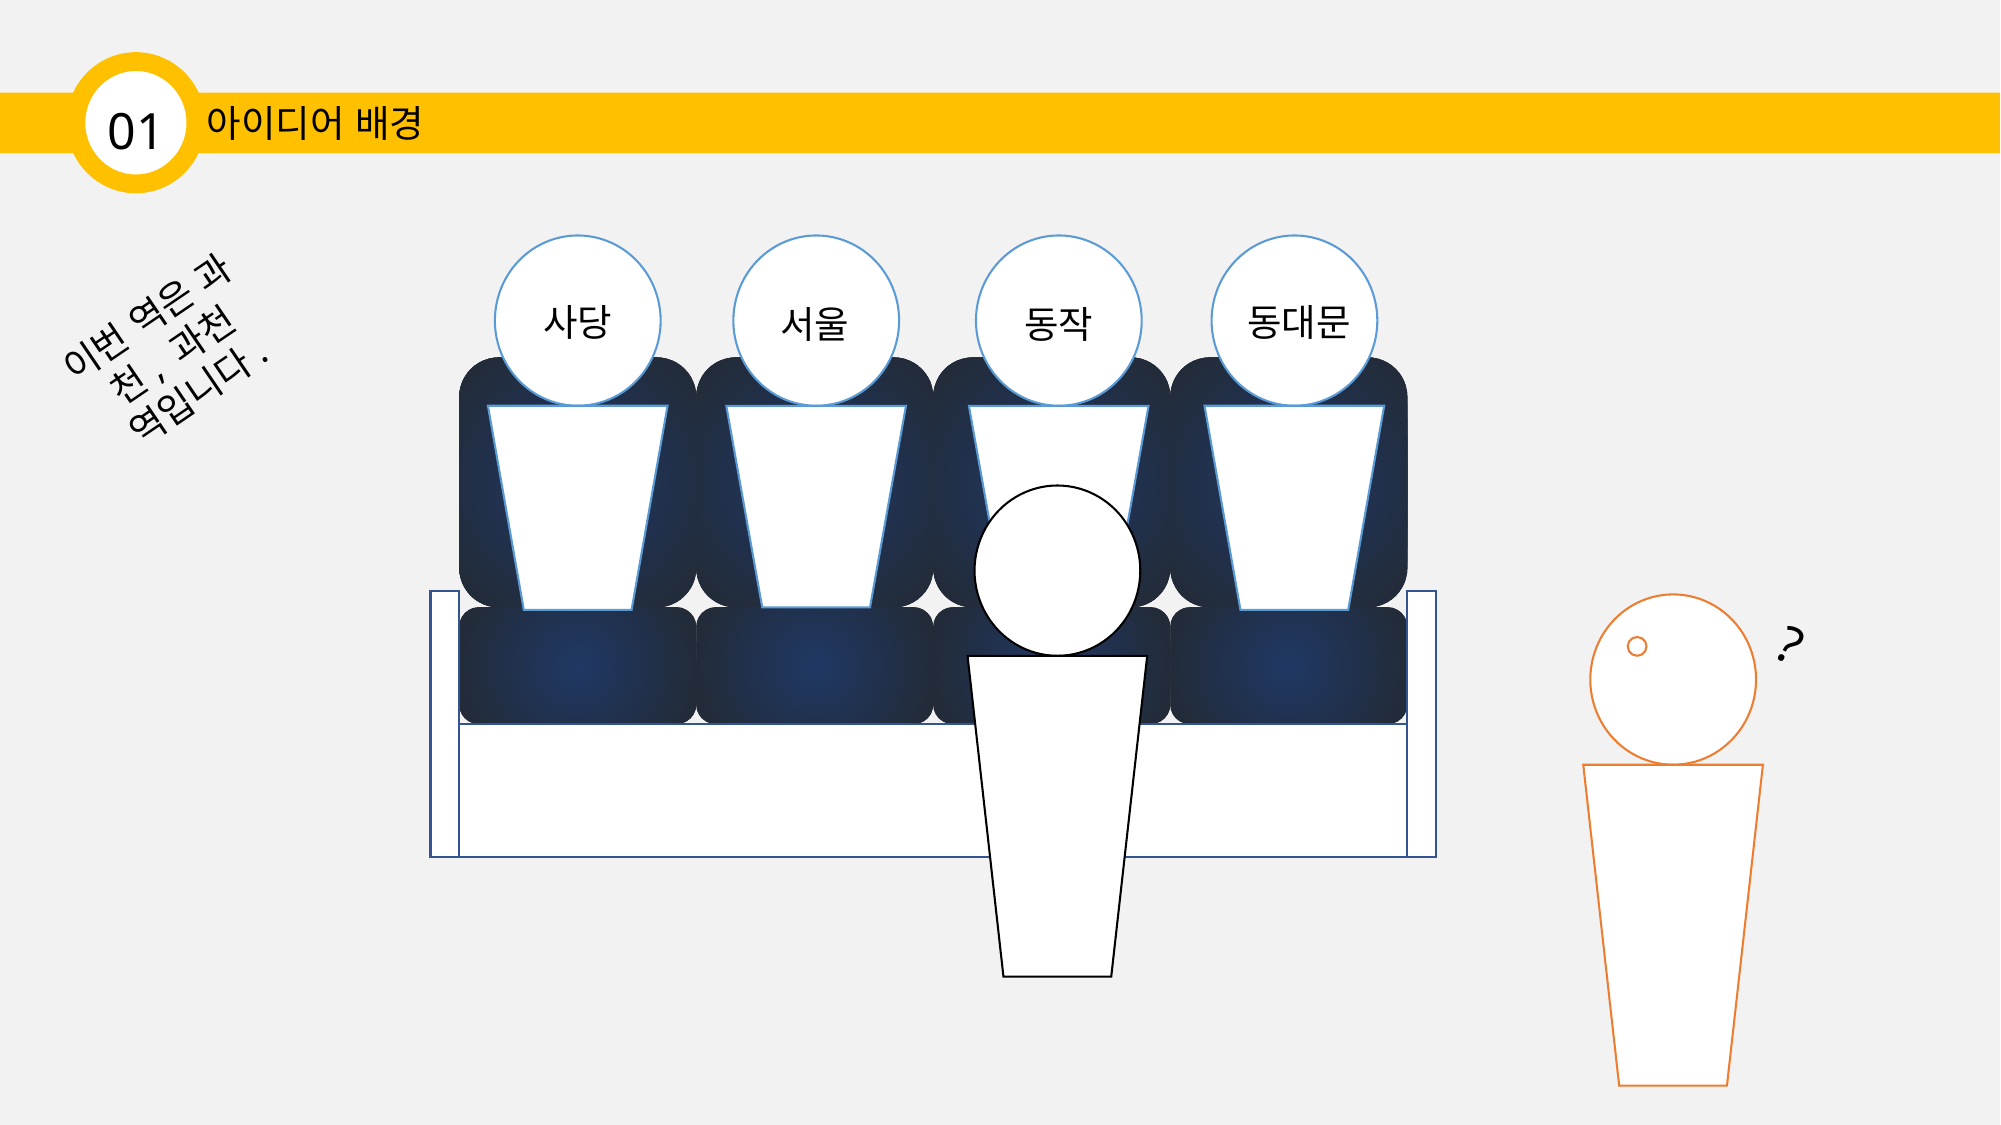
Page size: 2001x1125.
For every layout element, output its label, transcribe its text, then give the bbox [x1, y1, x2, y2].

text_box [486, 404, 669, 611]
text_box [1083, 606, 1170, 723]
text_box [736, 234, 896, 293]
text_box [973, 484, 1142, 654]
text_box [1626, 635, 1648, 657]
text_box [725, 404, 908, 609]
text_box [1215, 234, 1374, 291]
text_box [841, 356, 933, 606]
text_box [981, 354, 1137, 404]
text_box [458, 356, 553, 606]
text_box ? [1621, 534, 1960, 752]
text_box [979, 234, 1139, 293]
text_box [1126, 723, 1406, 858]
text_box [1084, 356, 1170, 606]
text_box [1319, 356, 1409, 606]
text_box [1203, 404, 1386, 611]
text_box [1582, 763, 1765, 1087]
text_box [1589, 606, 1758, 763]
text_box [429, 590, 460, 858]
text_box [75, 61, 196, 184]
text_box [460, 606, 696, 723]
text_box [695, 606, 933, 723]
text_box [738, 353, 894, 404]
text_box [1169, 606, 1406, 723]
text_box [695, 356, 791, 606]
text_box [499, 234, 657, 291]
text_box [966, 654, 1149, 978]
text_box [603, 356, 696, 606]
text_box [1406, 590, 1437, 858]
text_box 동대문 [1162, 291, 1437, 352]
text_box 동작 [922, 293, 1196, 354]
text_box [1169, 356, 1269, 606]
text_box 사당 [441, 291, 715, 352]
text_box 서울 [678, 293, 922, 353]
text_box [460, 723, 989, 858]
text_box [499, 352, 656, 404]
text_box [199, 92, 2000, 154]
text_box 이번 역은 과천, 과천 역입니다. [17, 214, 328, 493]
text_box [967, 404, 1150, 524]
text_box [0, 92, 73, 154]
text_box [932, 356, 1034, 606]
text_box [932, 606, 1032, 723]
text_box 아이디어 배경 [196, 92, 453, 153]
text_box [1216, 352, 1373, 404]
